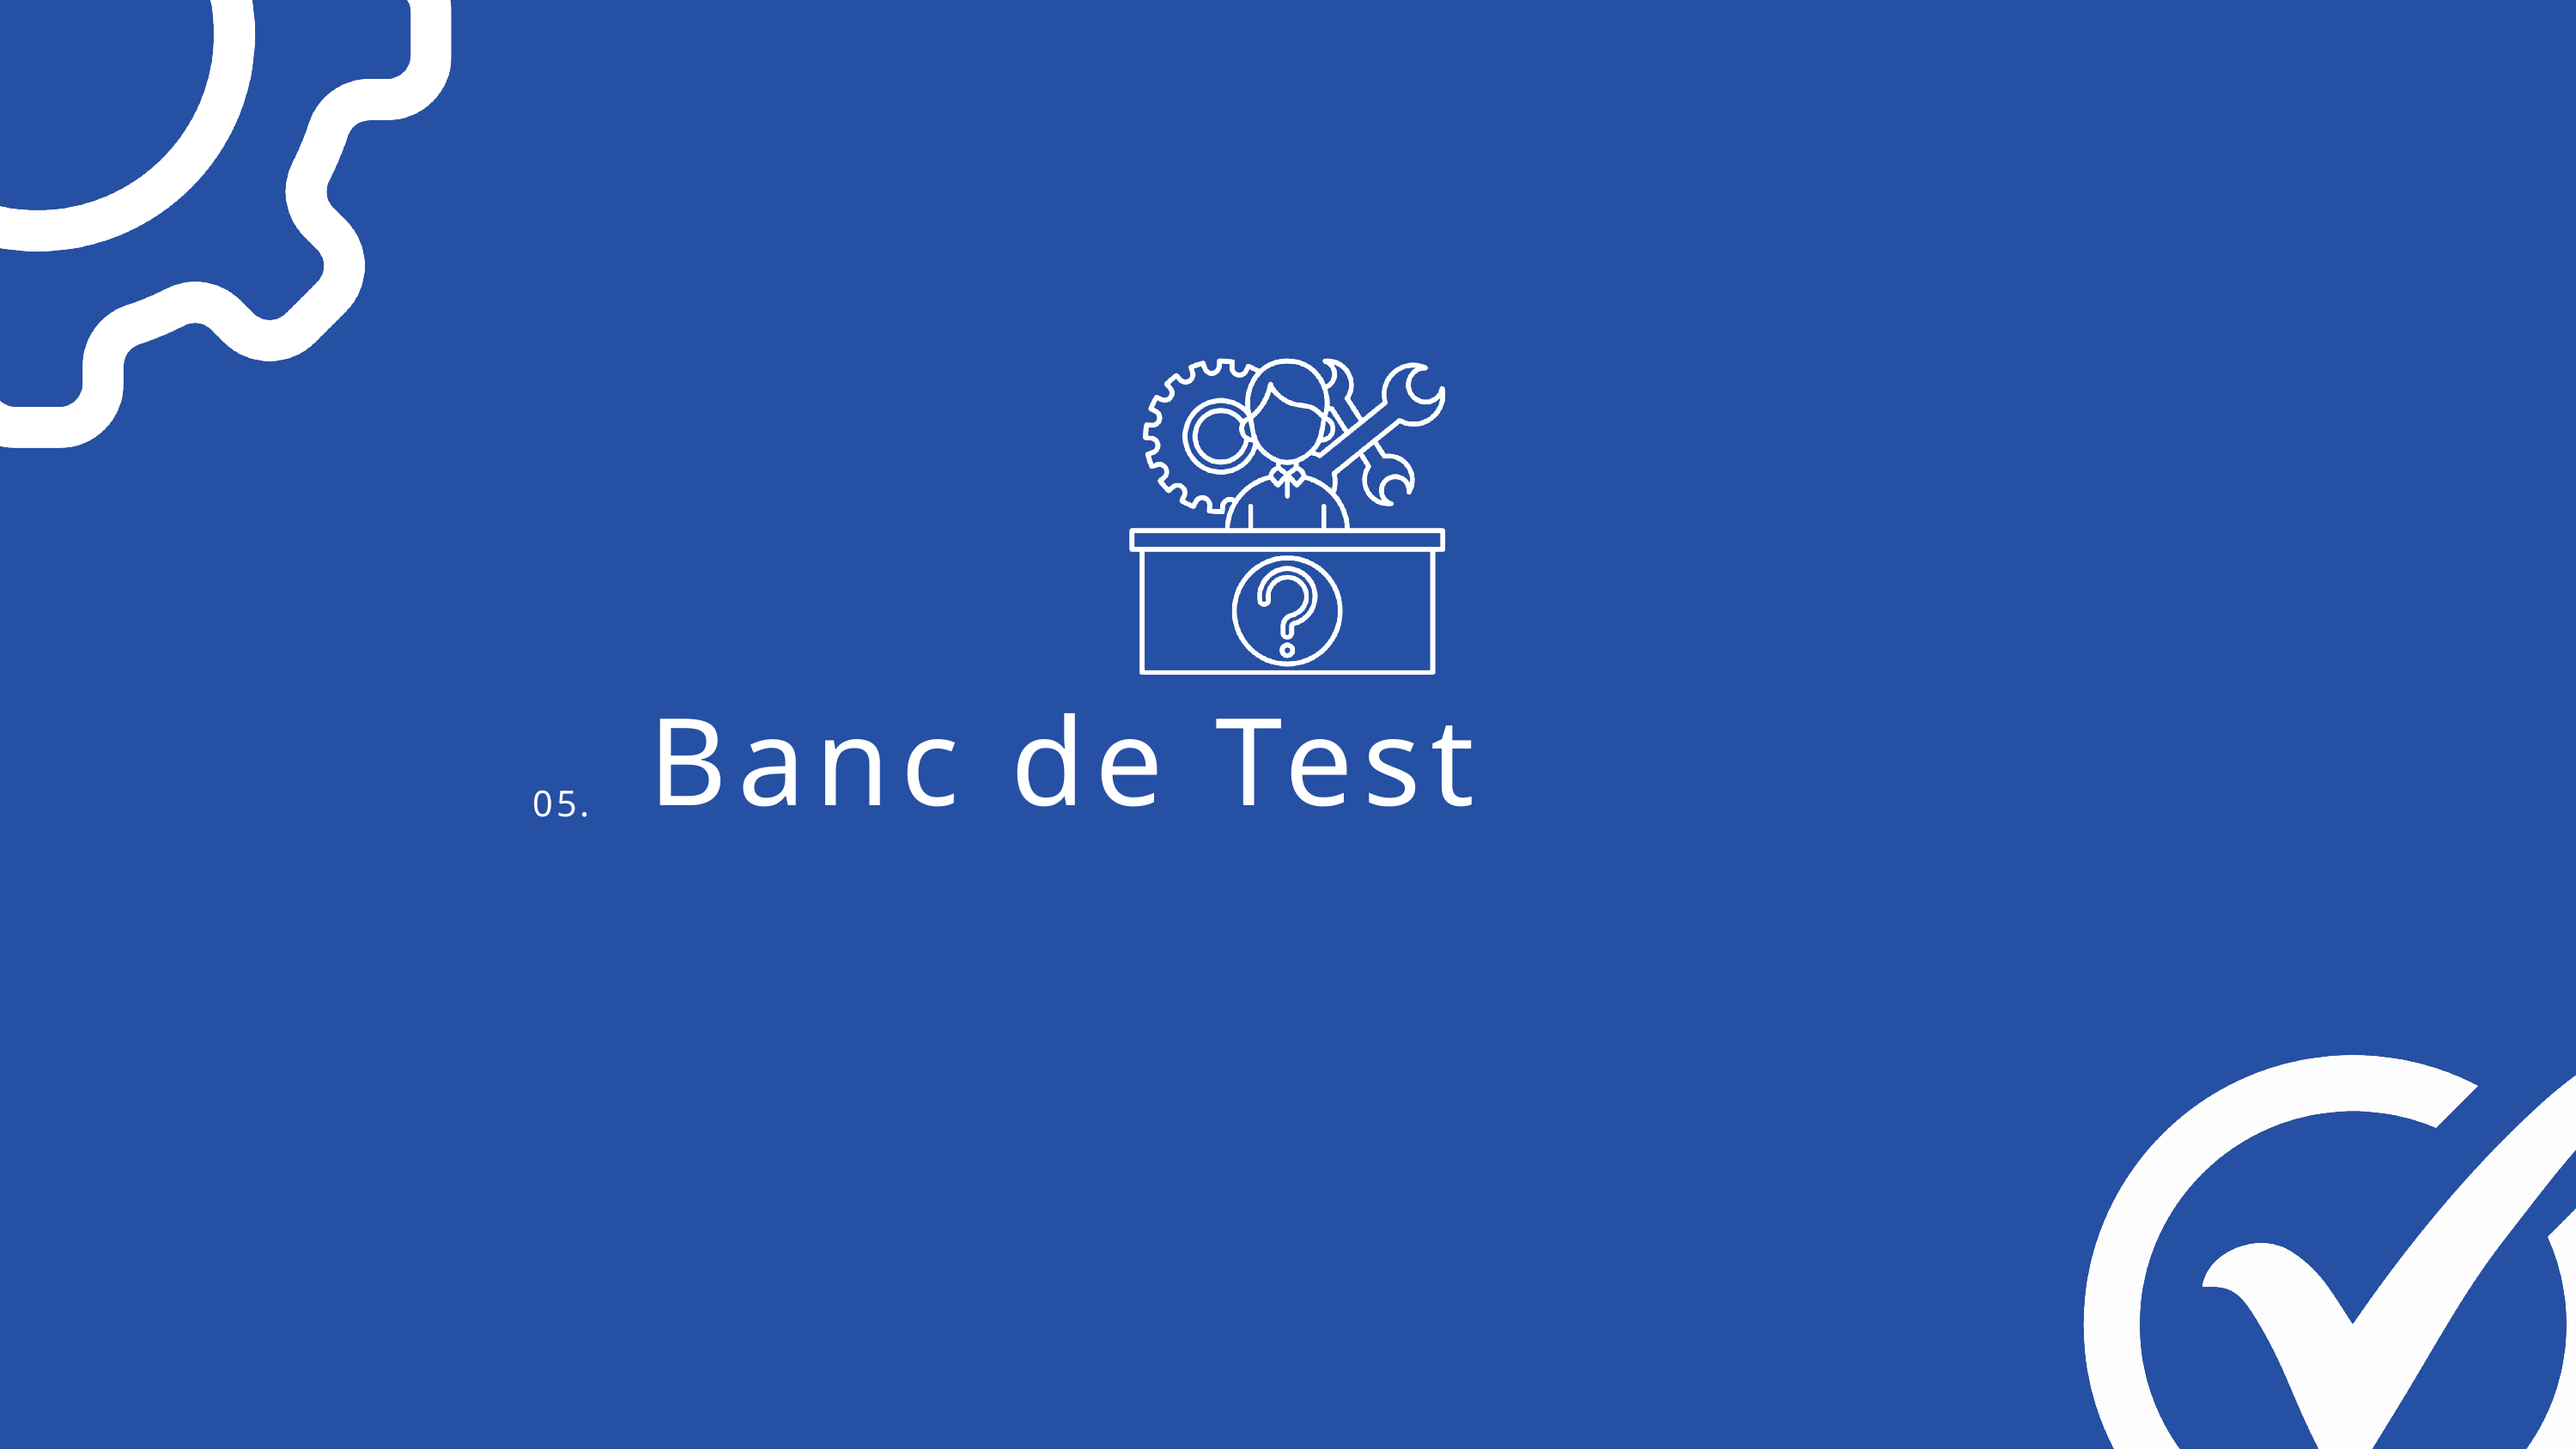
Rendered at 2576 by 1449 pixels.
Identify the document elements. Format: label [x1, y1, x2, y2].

text_box [0, 0, 2576, 1449]
